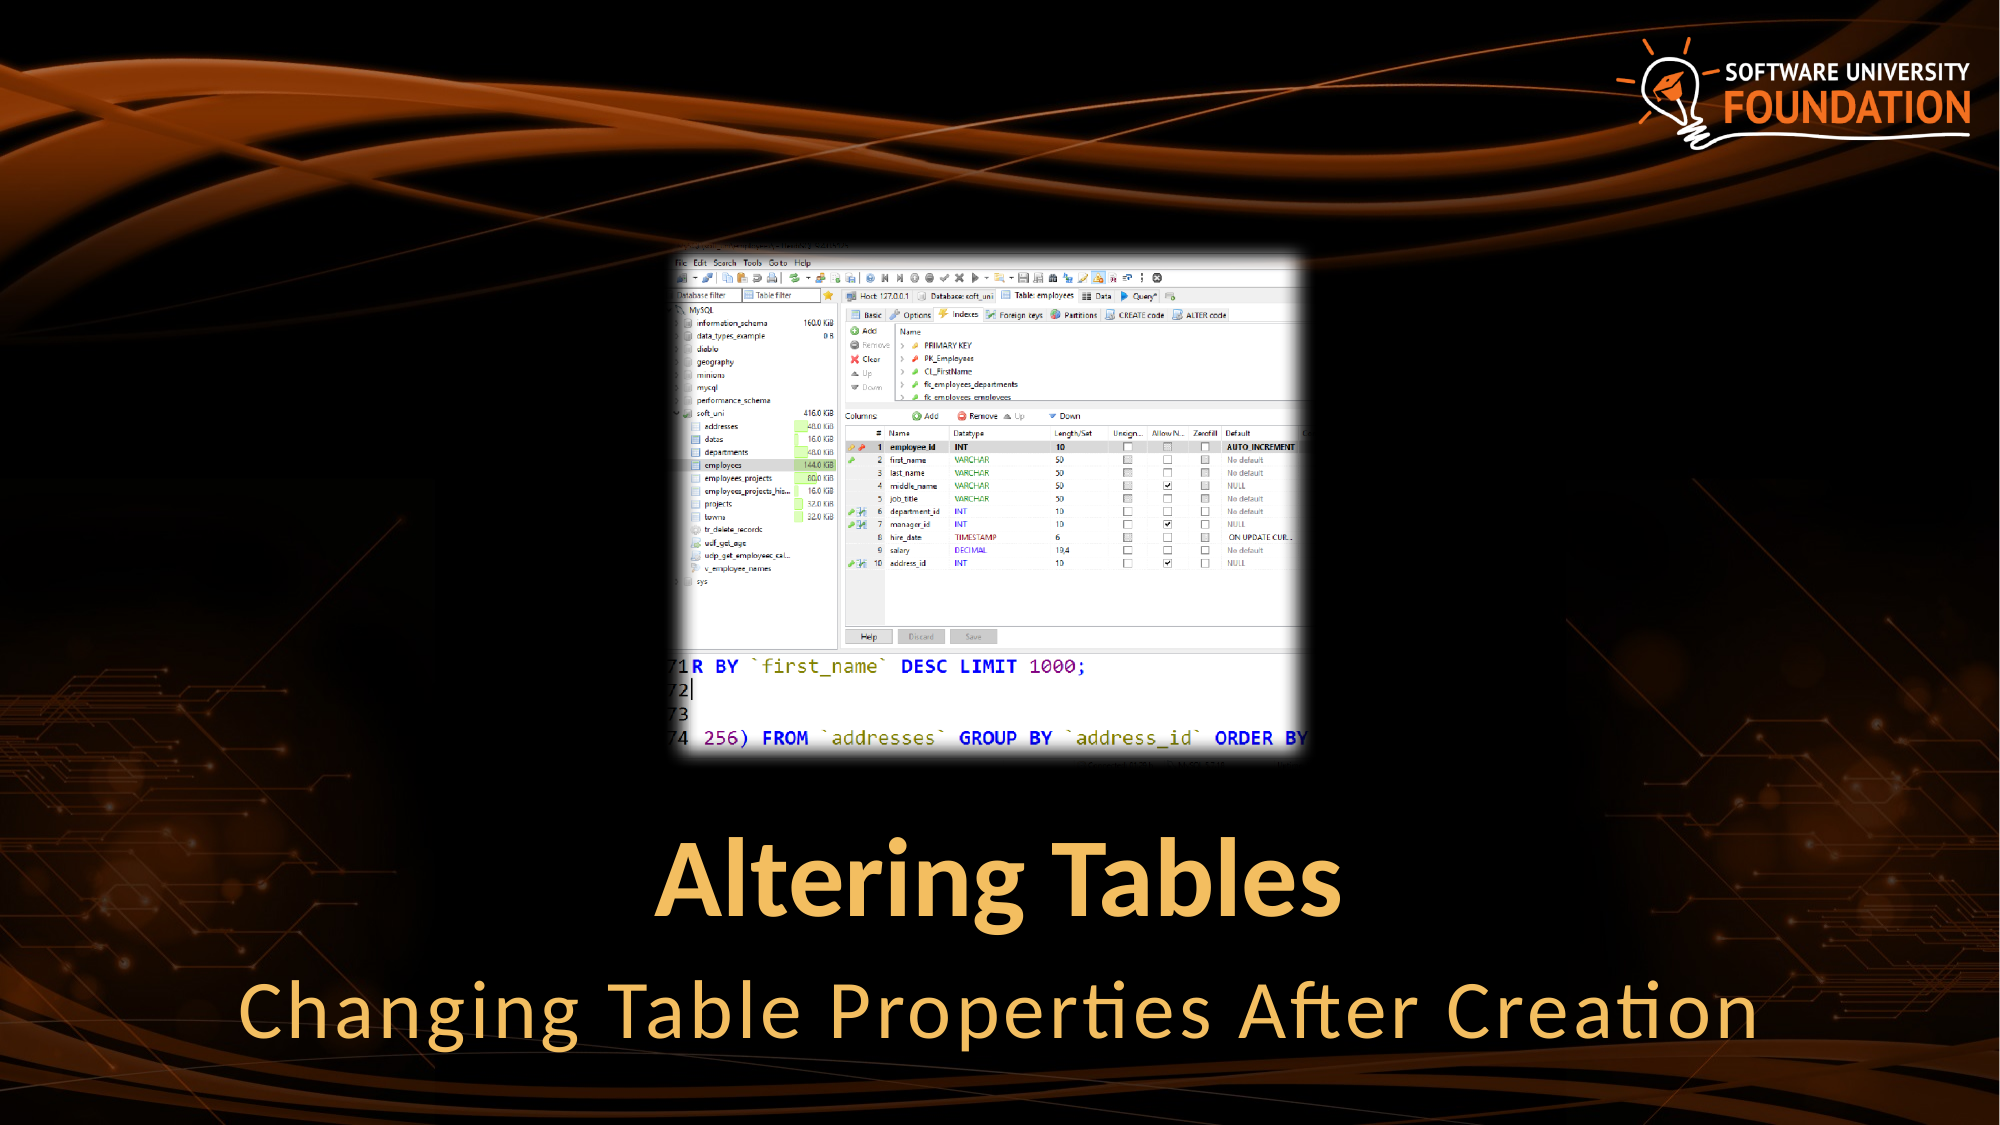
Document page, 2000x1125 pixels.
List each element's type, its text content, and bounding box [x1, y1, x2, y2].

title Altering Tables [149, 812, 1850, 944]
list Changing Table Properties After Creation [149, 944, 1850, 1062]
picture [0, 0, 2000, 1125]
